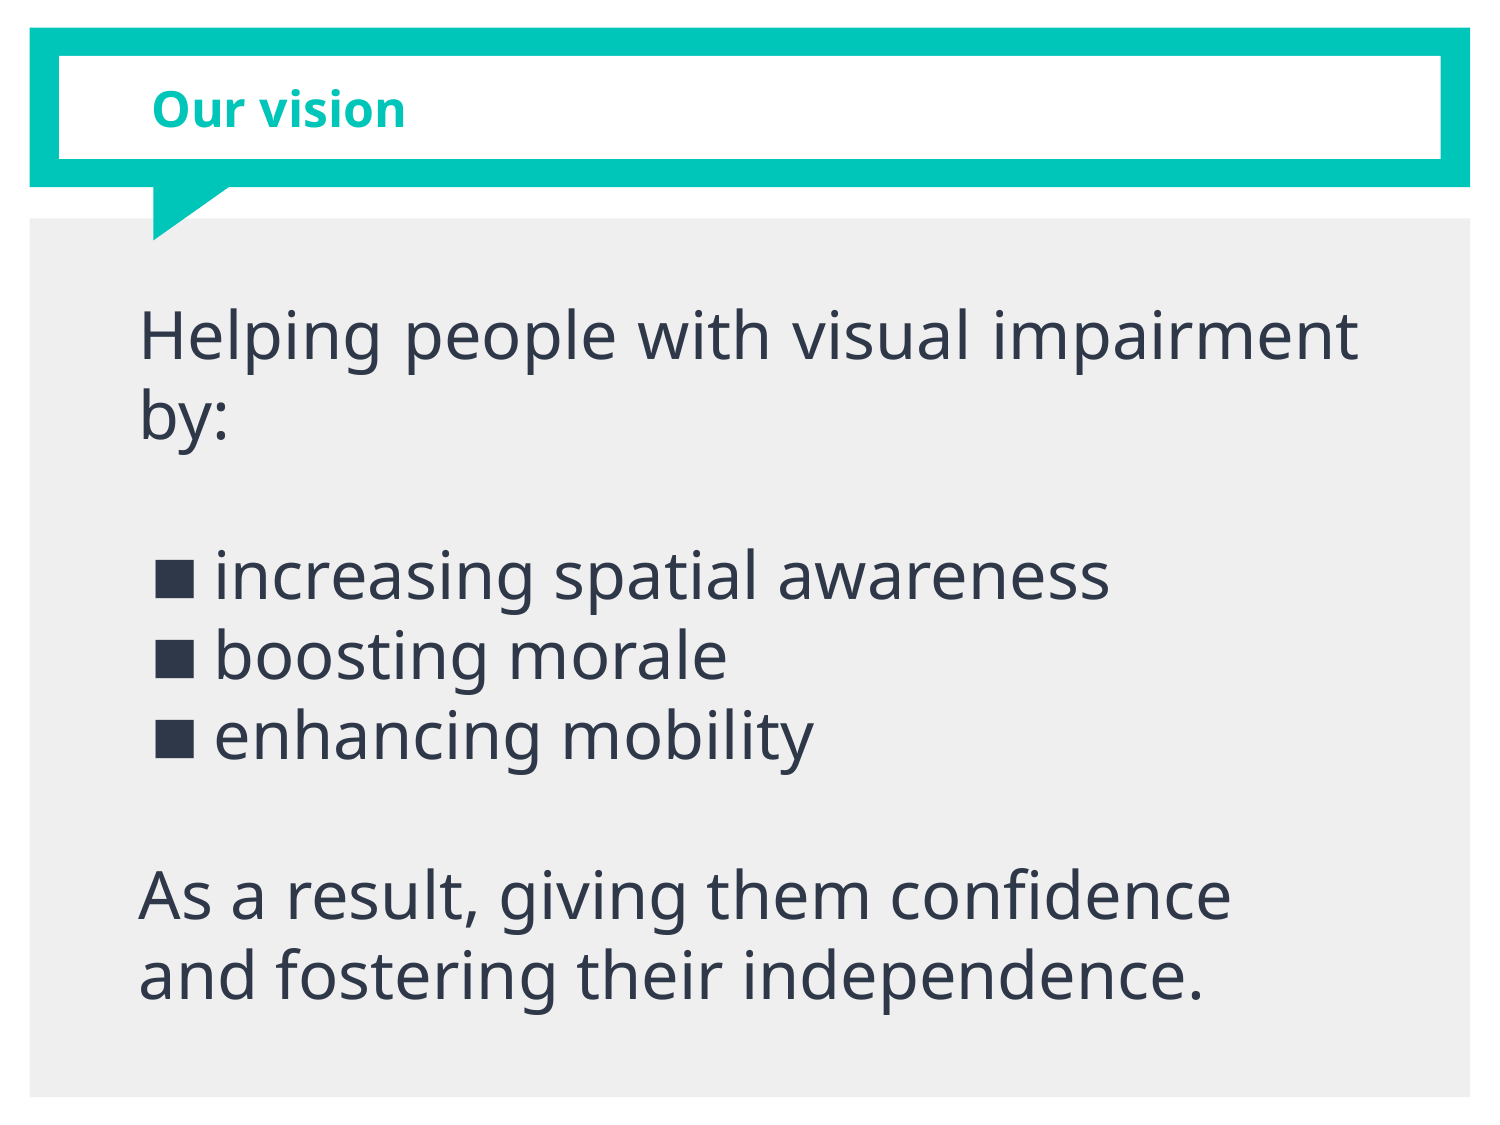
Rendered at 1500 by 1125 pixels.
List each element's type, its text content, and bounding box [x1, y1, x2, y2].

list Helping people with visual impairment by: increasing spatial awareness boosting morale enhancing mobility As a result, giving them confidence and fostering their independence. [123, 262, 1377, 1044]
title Our vision [136, 27, 1441, 188]
